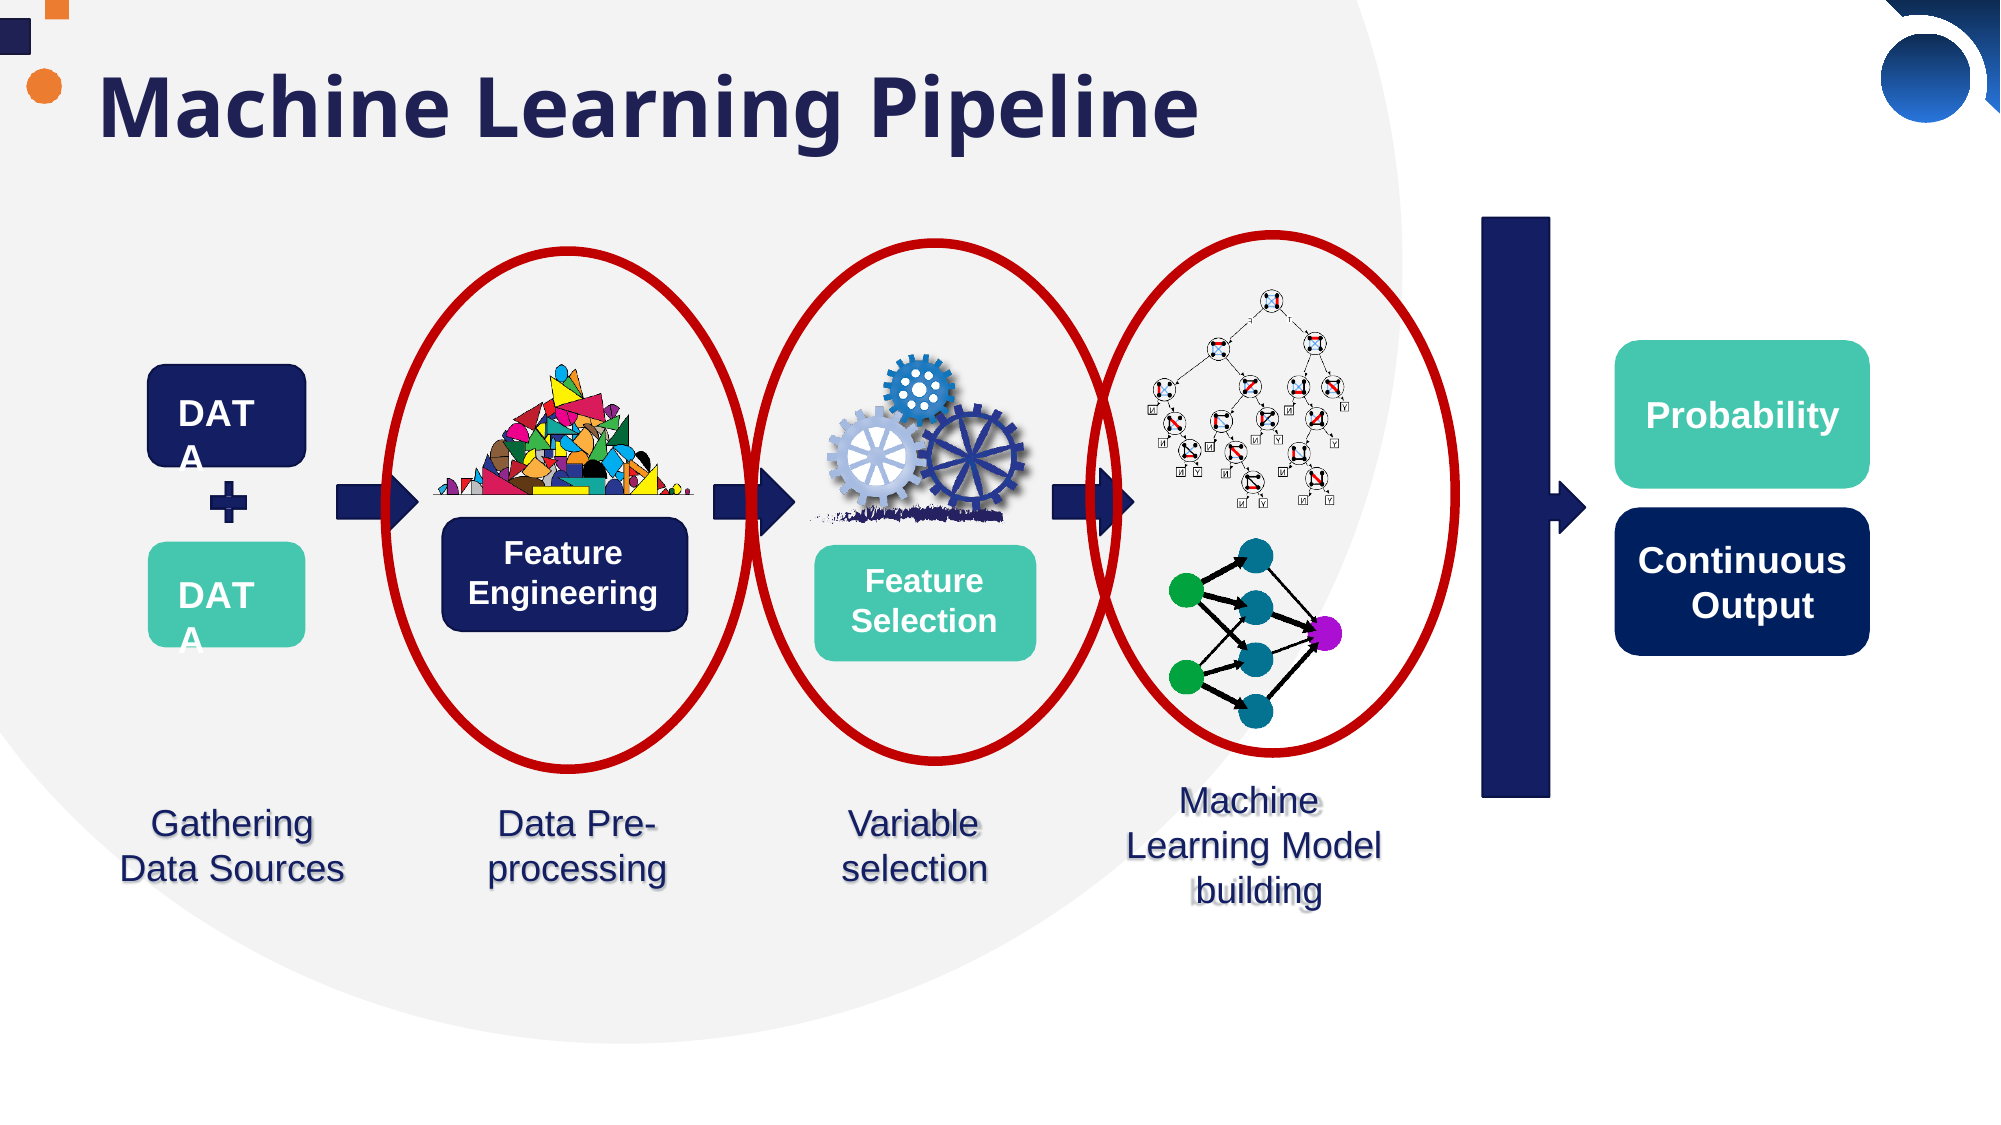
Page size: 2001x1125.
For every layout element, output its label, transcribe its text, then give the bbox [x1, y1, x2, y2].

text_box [0, 0, 69, 104]
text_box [94, 216, 1870, 939]
title Machine Learning Pipeline [94, 8, 1274, 199]
